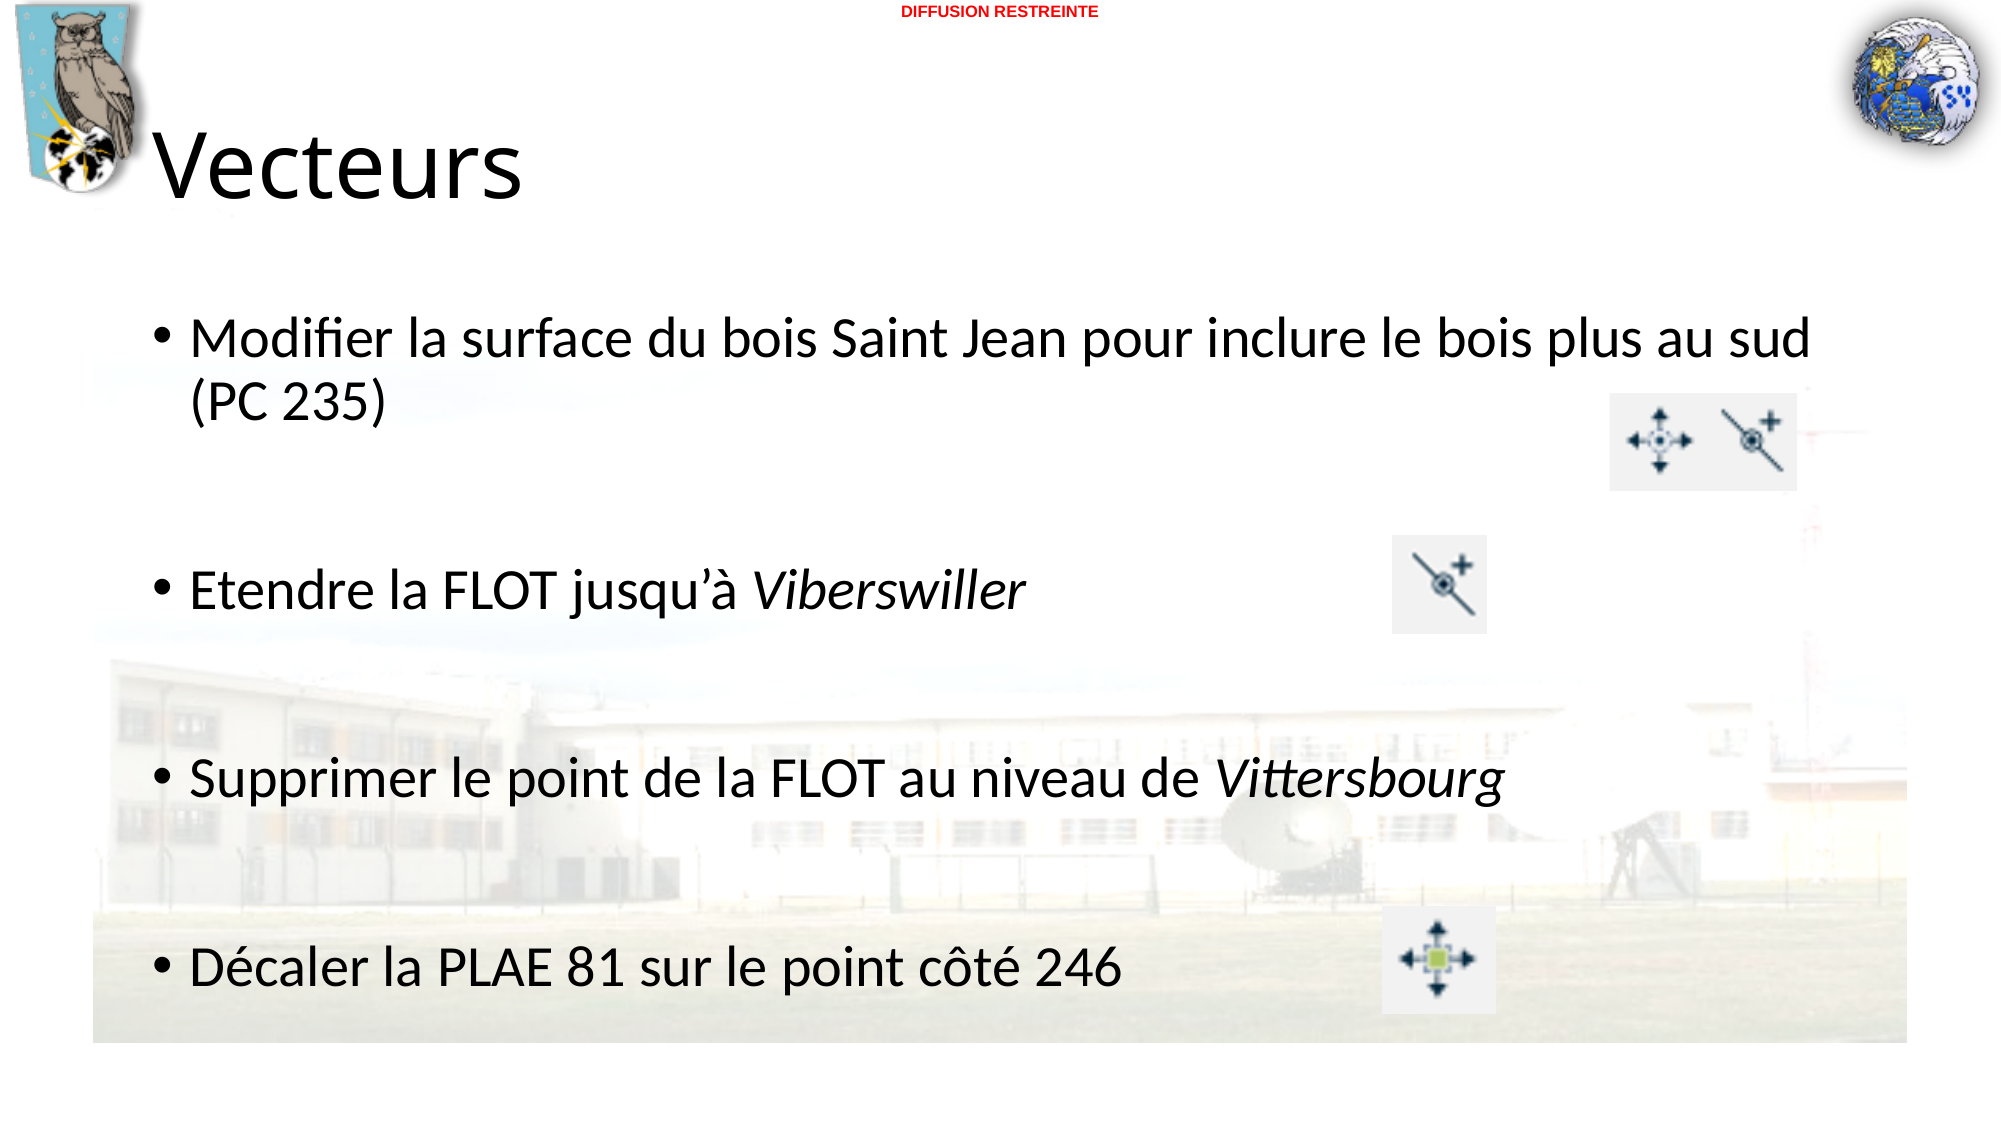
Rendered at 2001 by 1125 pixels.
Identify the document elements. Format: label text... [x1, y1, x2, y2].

picture [1392, 535, 1487, 634]
picture [1382, 906, 1496, 1014]
picture [14, 4, 136, 193]
picture [1850, 16, 1983, 147]
list Modifier la surface du bois Saint Jean pour inclure le bois plus au sud (PC 235) Etendre la FLOT jusqu’à Viberswiller Supprimer le point de la FLOT au niveau de Vittersbourg Décaler la PLAE 81 sur le point côté 246 [137, 299, 1382, 1014]
text_box [324, 262, 1516, 1005]
list Modifier la surface du bois Saint Jean pour inclure le bois plus au sud (PC 235) Etendre la FLOT jusqu’à Viberswiller Supprimer le point de la FLOT au niveau de Vittersbourg Décaler la PLAE 81 sur le point côté 246 [1496, 299, 1863, 1014]
title Vecteurs [137, 59, 1863, 278]
picture [1609, 392, 1798, 491]
